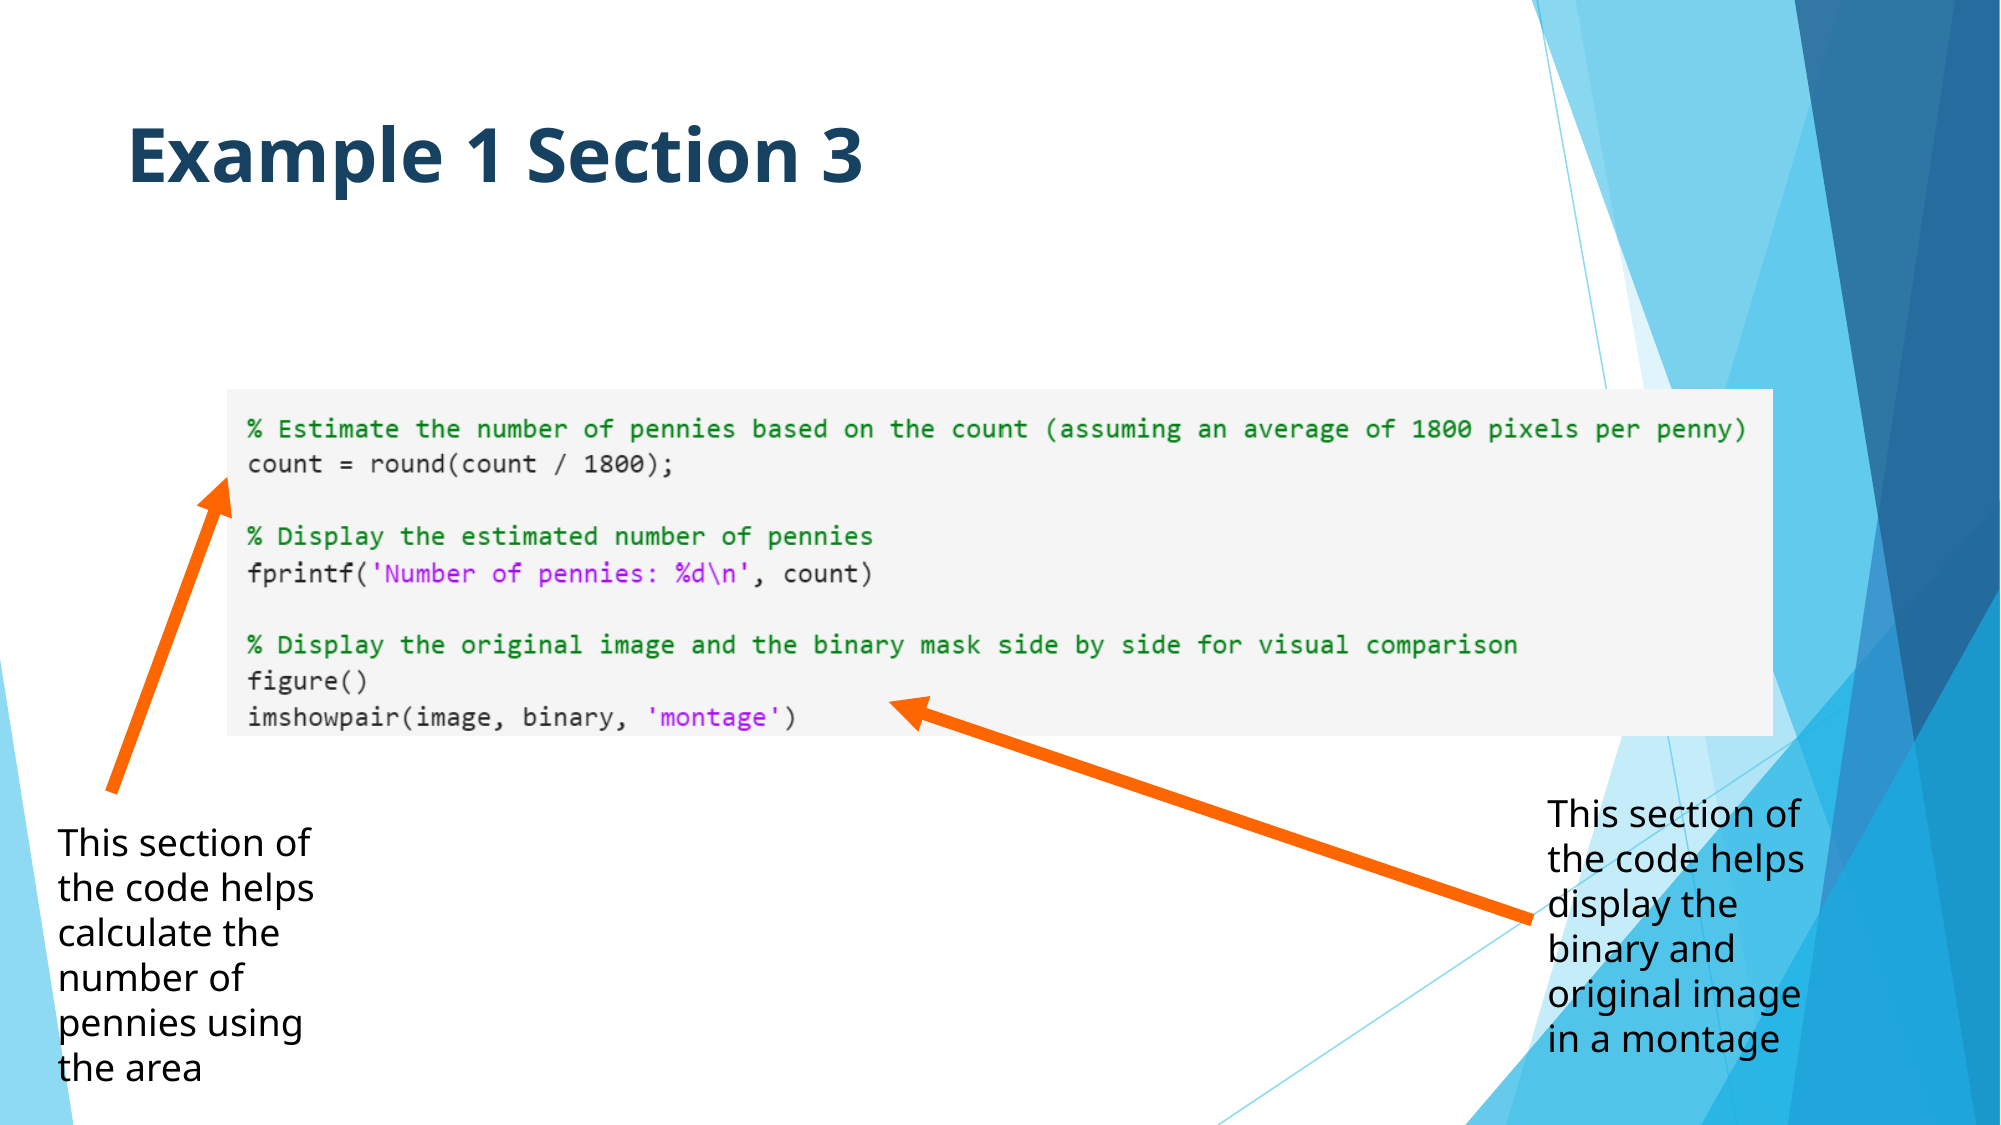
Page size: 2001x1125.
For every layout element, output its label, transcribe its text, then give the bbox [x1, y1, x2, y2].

text_box This section of the code helps display the binary and original image in a montage [1532, 782, 1833, 1068]
text_box This section of the code helps calculate the number of pennies using the area [42, 811, 343, 1096]
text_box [110, 476, 228, 793]
title Example 1 Section 3 [111, 99, 1522, 317]
picture [226, 389, 1773, 736]
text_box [888, 701, 1533, 921]
